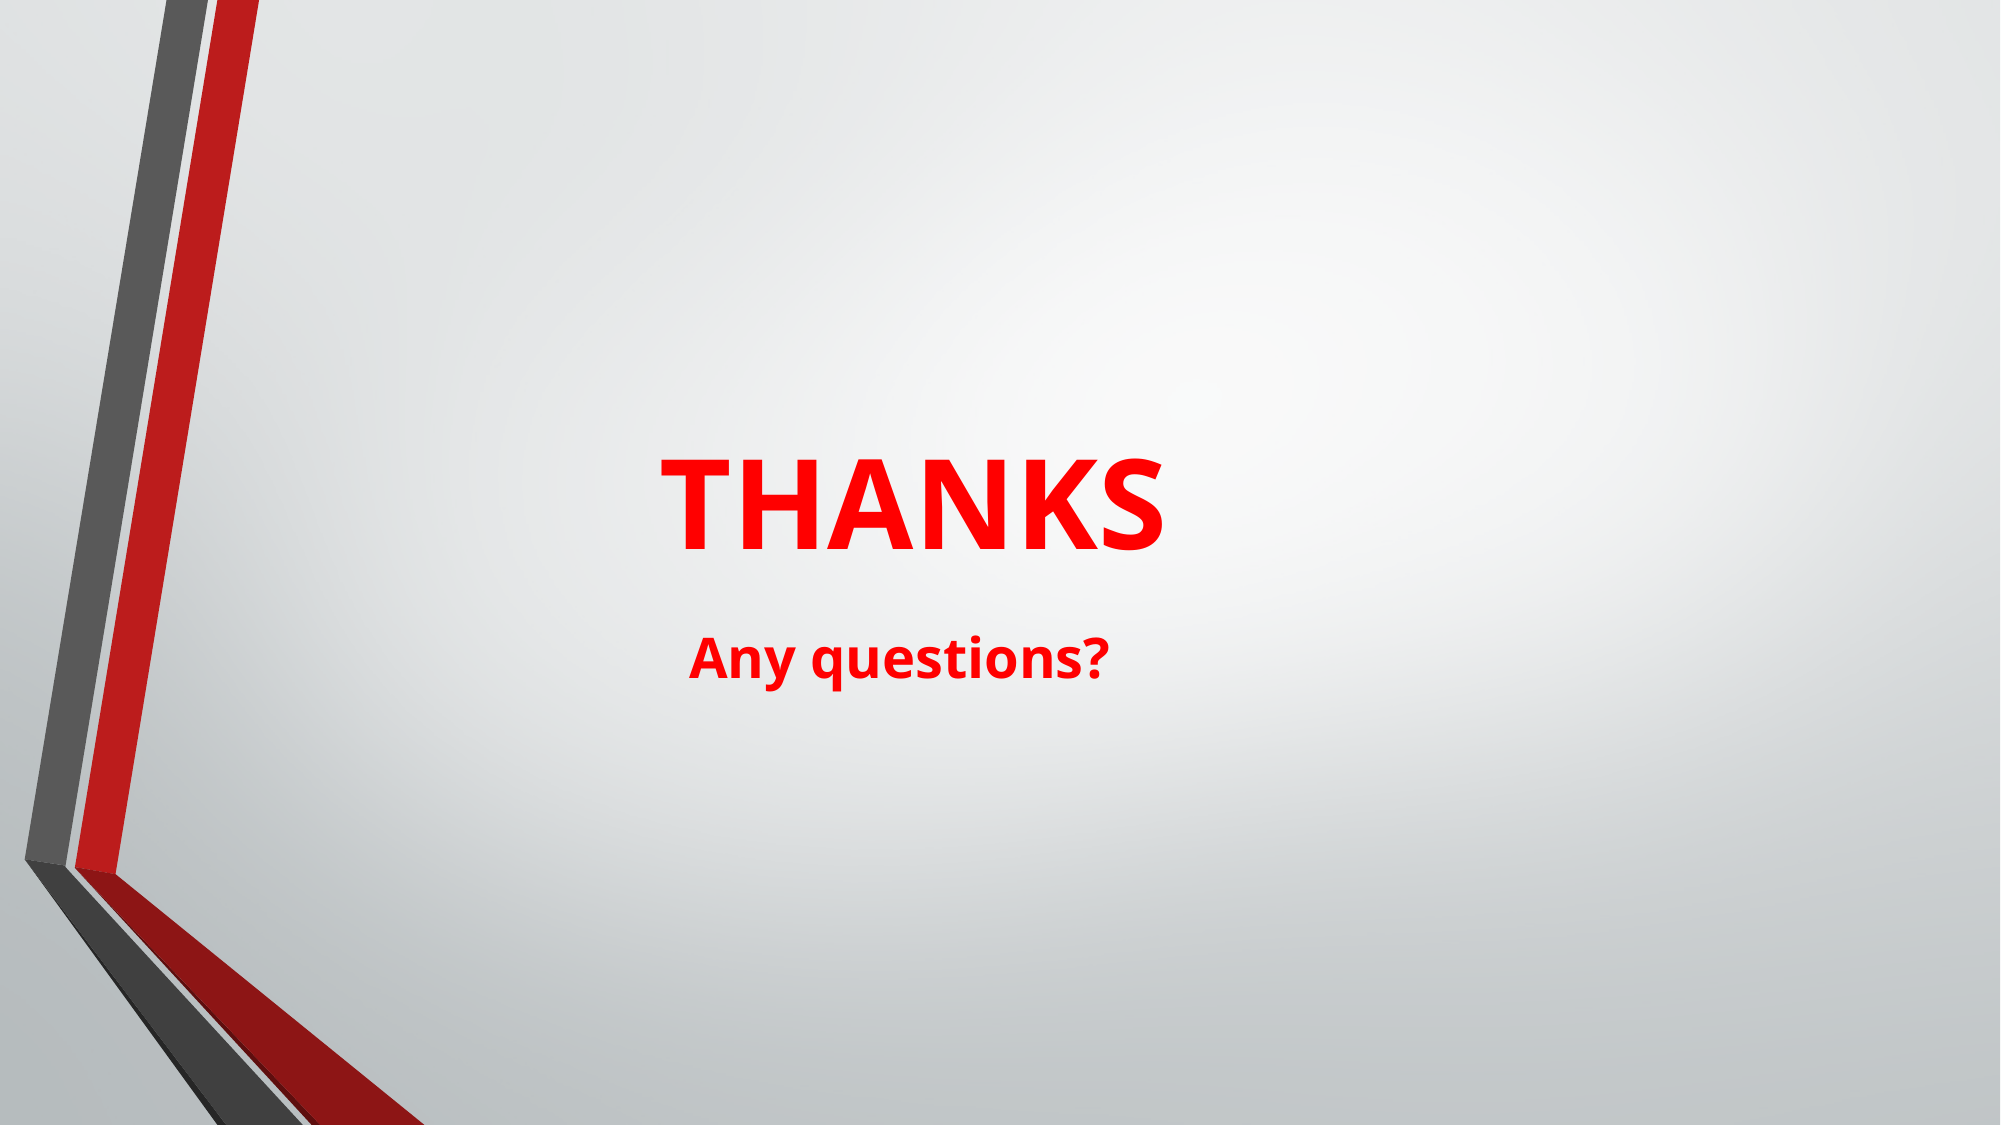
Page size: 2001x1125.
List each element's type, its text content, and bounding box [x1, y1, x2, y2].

list Any questions? [98, 582, 1162, 730]
title THANKS [445, 355, 1383, 644]
